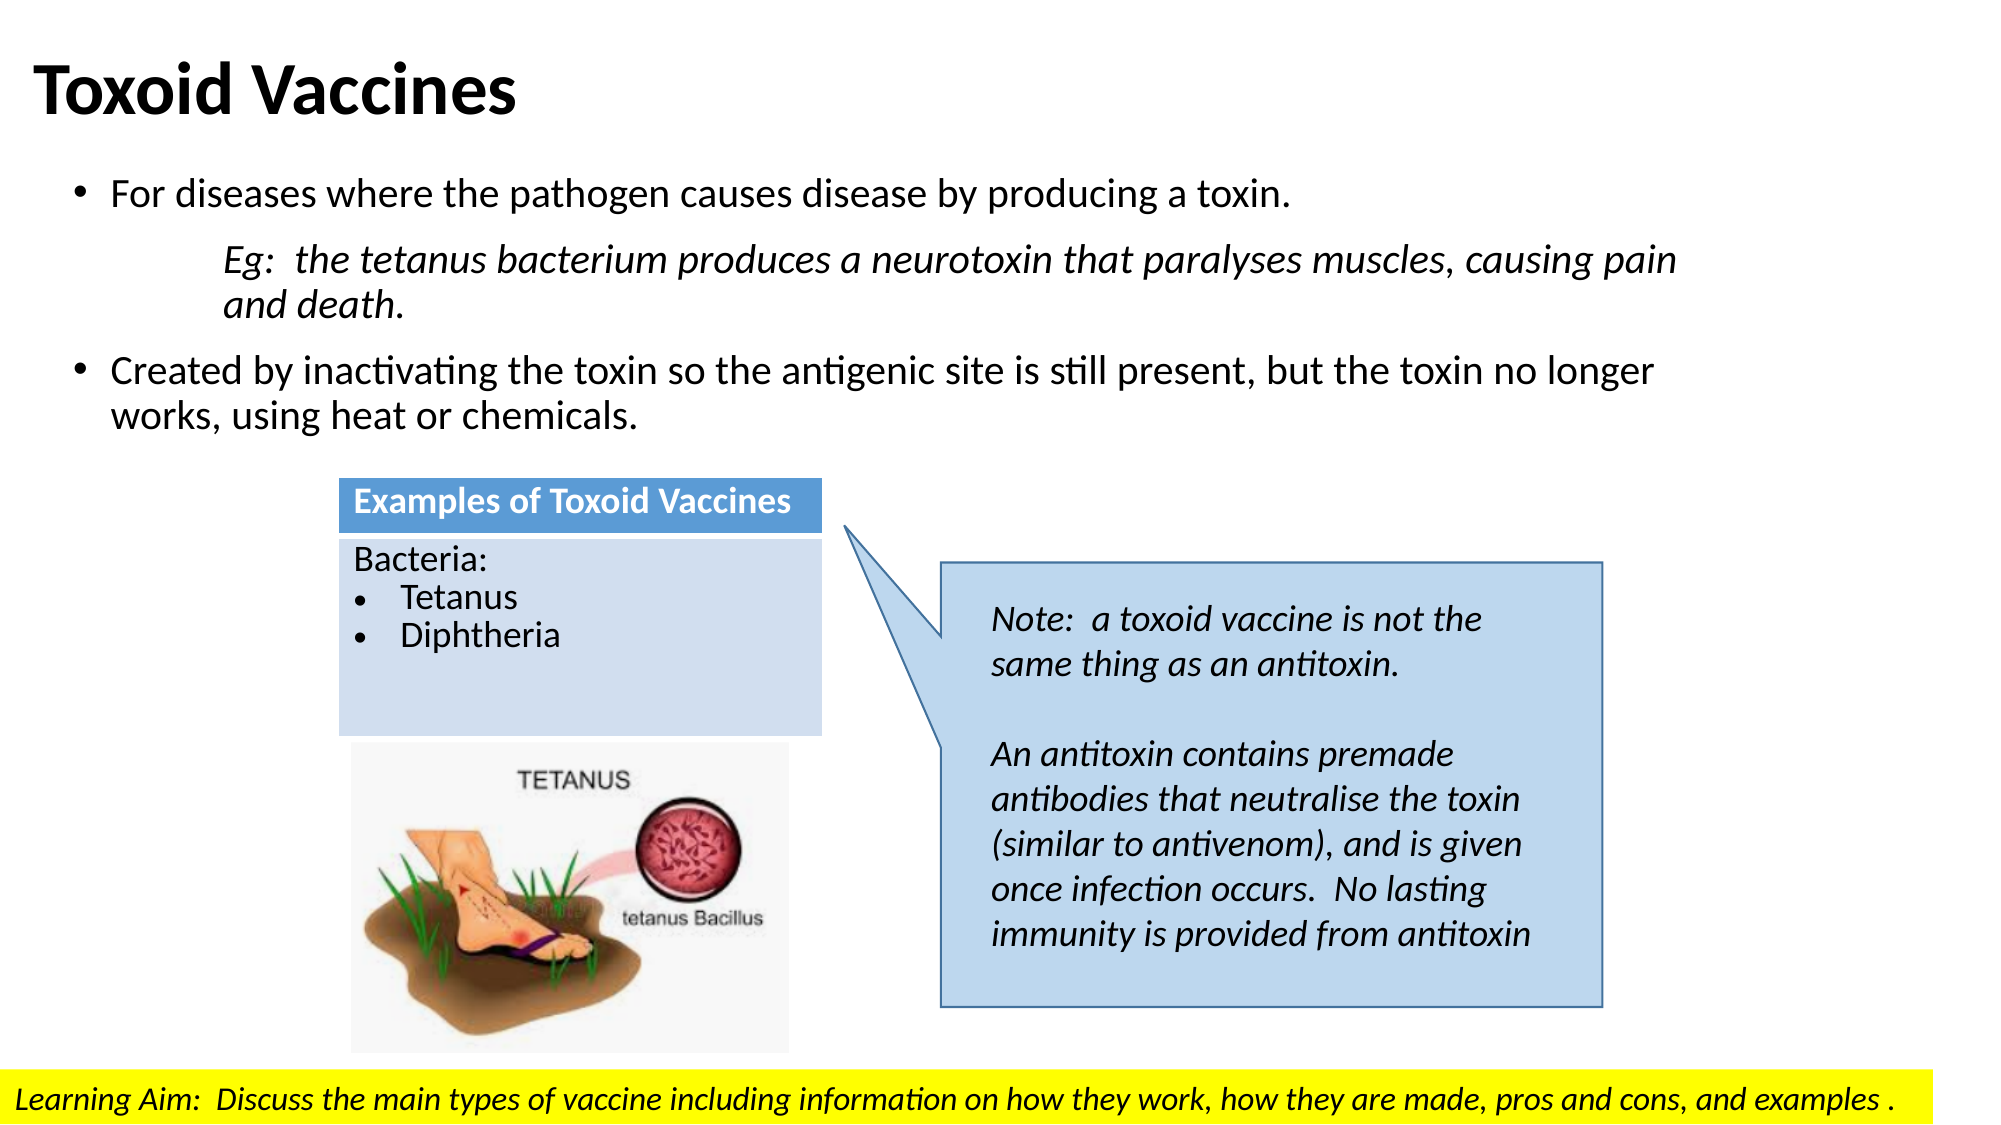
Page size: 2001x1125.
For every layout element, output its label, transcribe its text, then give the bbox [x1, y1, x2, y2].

text_box [843, 524, 1604, 1009]
text_box Learning Aim: Discuss the main types of vaccine including information on how they work, how they are made, pros and cons, and examples . [0, 1069, 1933, 1125]
picture [351, 741, 789, 1053]
table_cell Bacteria: Tetanus Diphtheria [339, 539, 822, 736]
title Toxoid Vaccines [18, 38, 1369, 143]
text_box Note: a toxoid vaccine is not the same thing as an antitoxin. An antitoxin contains premade antibodies that neutralise the toxin (similar to antivenom), and is given once infection occurs. No lasting immunity is provided from antitoxin [976, 586, 1579, 961]
table_header Examples of Toxoid Vaccines [339, 478, 822, 533]
list For diseases where the pathogen causes disease by producing a toxin. Eg: the tetanus bacterium produces a neurotoxin that paralyses muscles, causing pain and death. Created by inactivating the toxin so the antigenic site is still present, but the toxin no longer works, using heat or chemicals. [58, 163, 1738, 1050]
